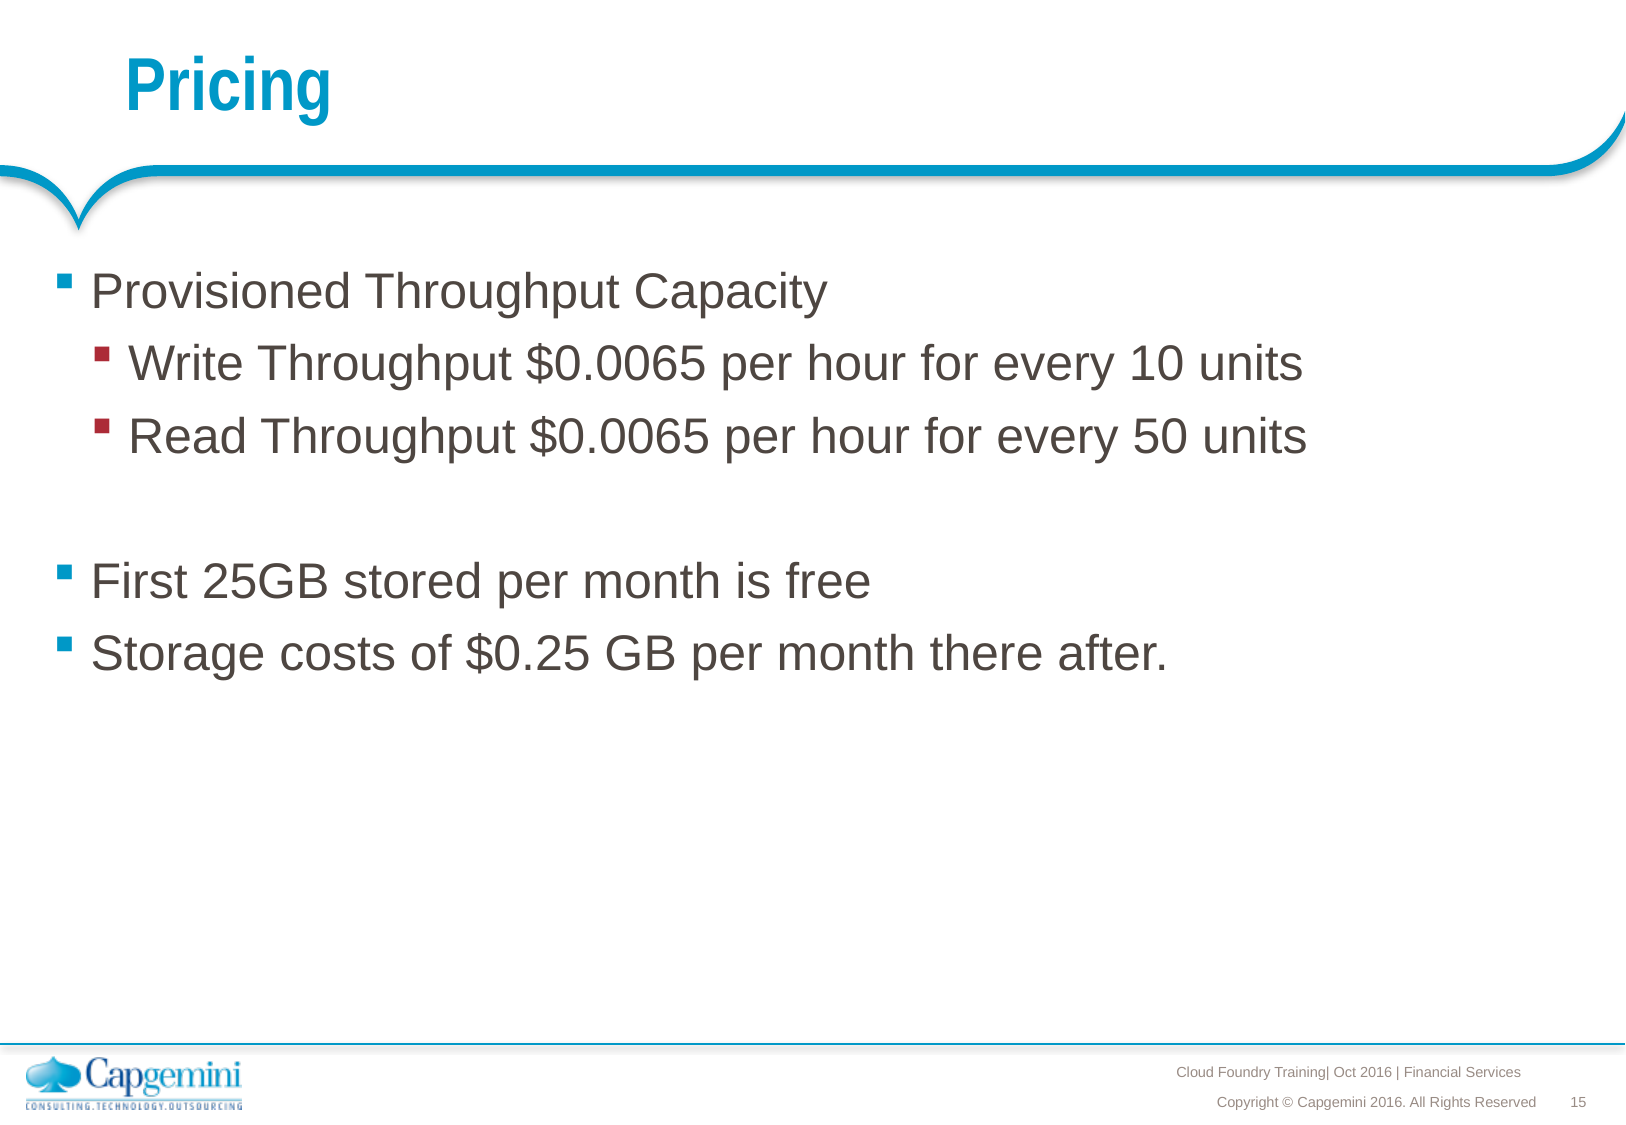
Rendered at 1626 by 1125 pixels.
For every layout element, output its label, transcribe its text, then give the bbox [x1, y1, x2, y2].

list Provisioned Throughput Capacity Write Throughput $0.0065 per hour for every 10 units Read Throughput $0.0065 per hour for every 50 units First 25GB stored per month is free Storage costs of $0.25 GB per month there after. [53, 246, 1573, 986]
title Pricing [76, 0, 1427, 161]
picture [26, 1056, 242, 1110]
